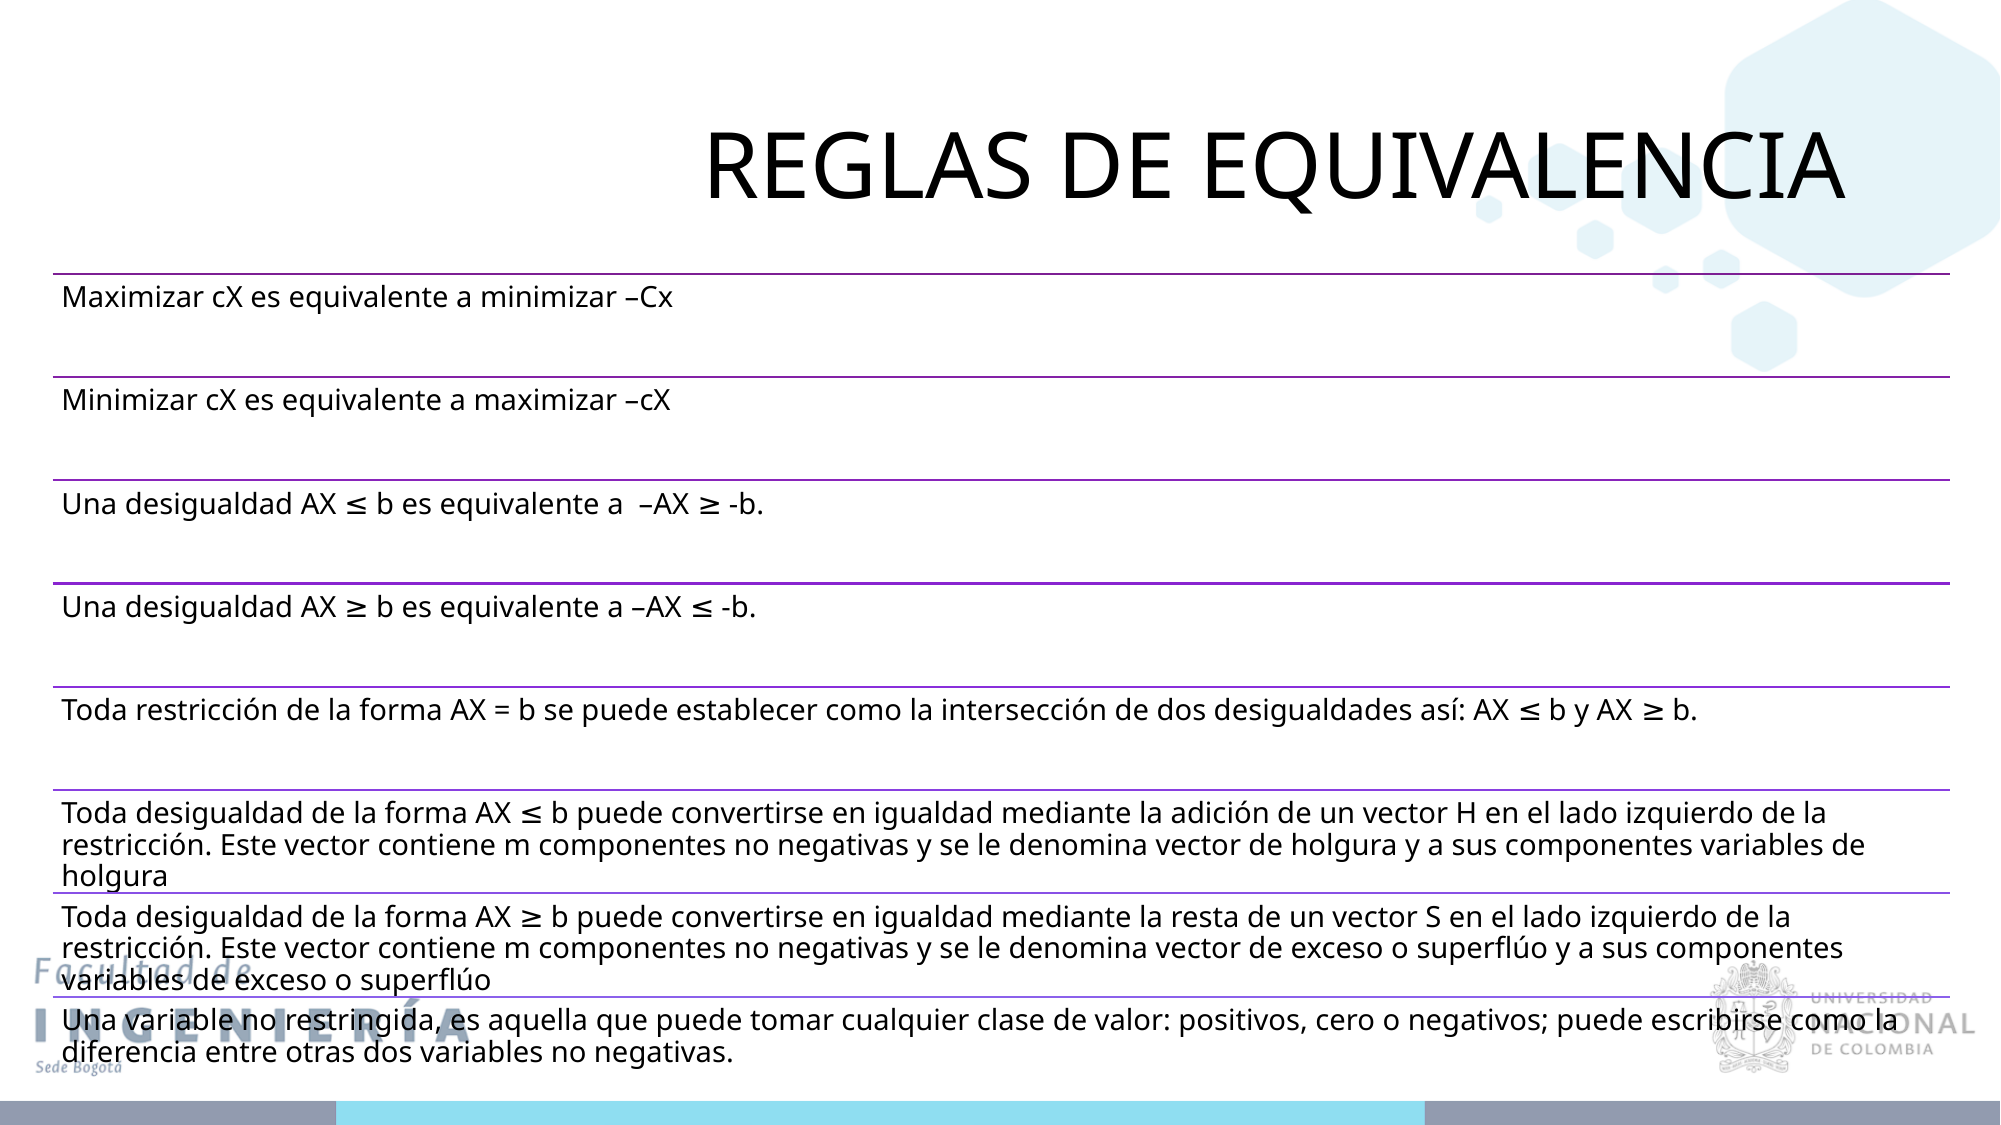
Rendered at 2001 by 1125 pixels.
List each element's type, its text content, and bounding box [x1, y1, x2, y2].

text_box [0, 0, 2000, 1125]
title REGLAS DE EQUIVALENCIA [137, 59, 1863, 273]
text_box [52, 273, 1951, 1101]
